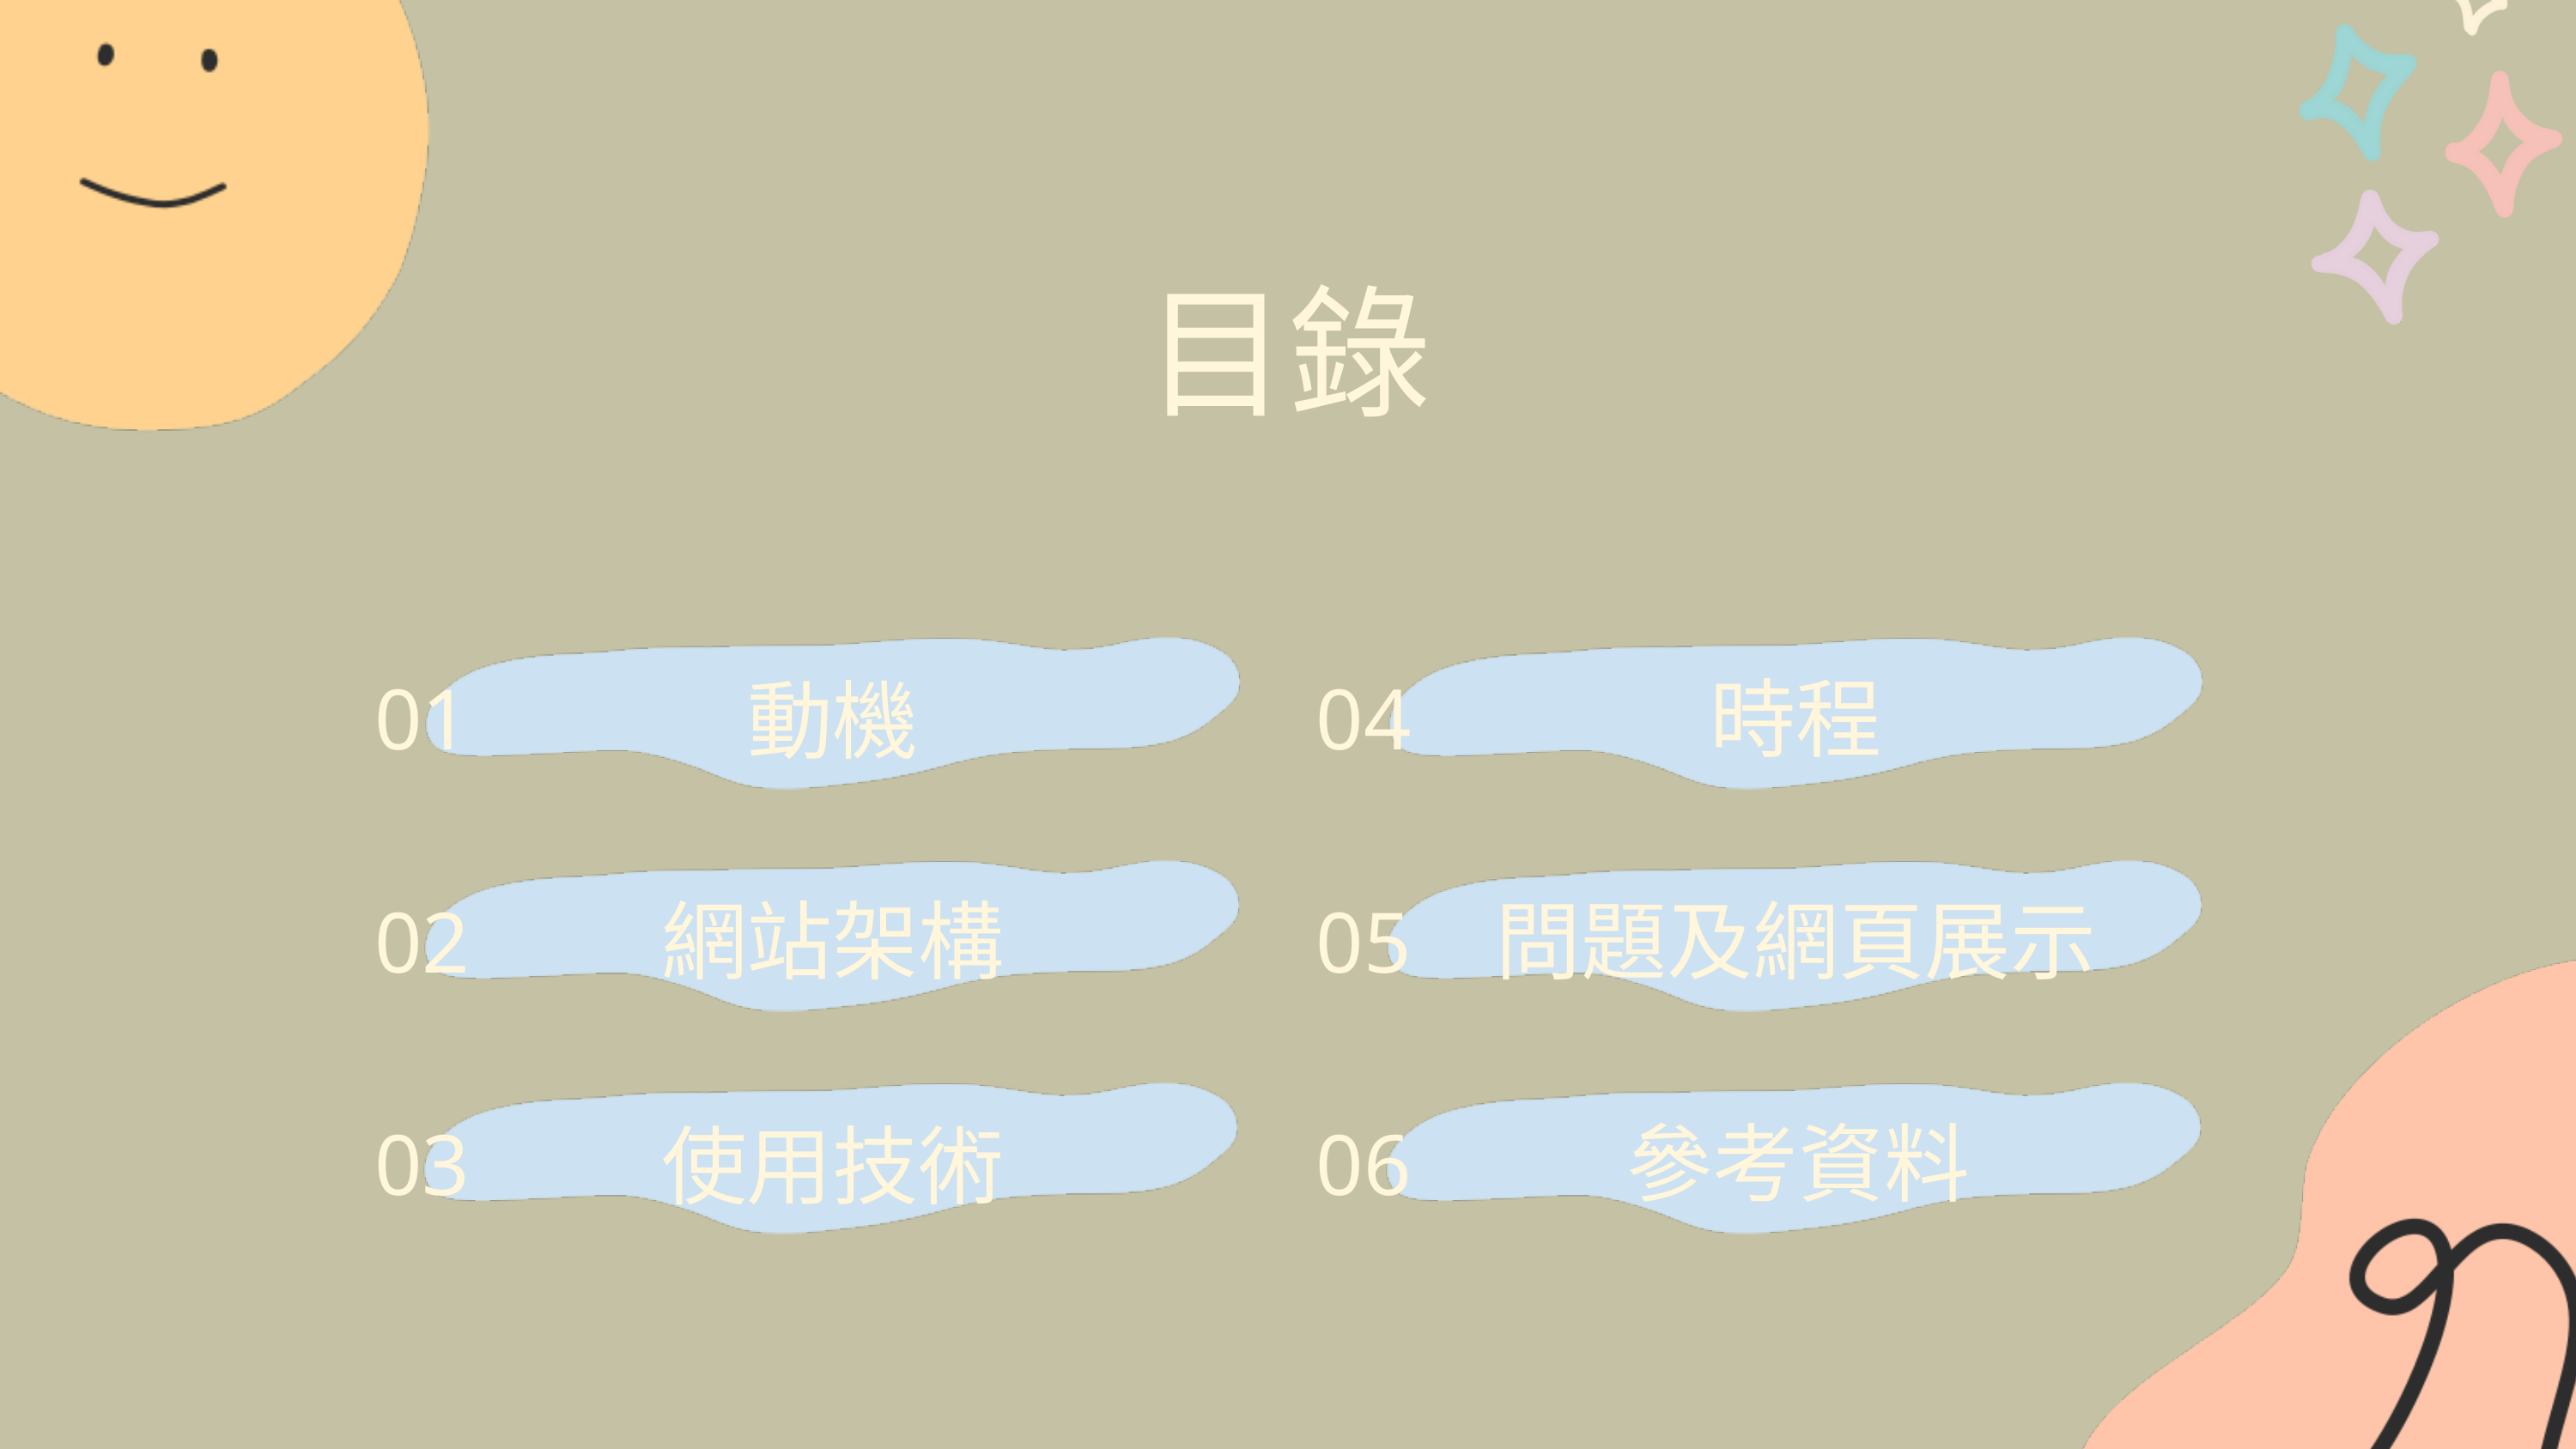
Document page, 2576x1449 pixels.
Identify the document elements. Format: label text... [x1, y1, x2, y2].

text_box [423, 860, 1241, 1012]
text_box [1386, 860, 2203, 886]
text_box 04 [1228, 650, 1389, 767]
text_box 時程 [1389, 647, 2202, 768]
text_box [424, 637, 1242, 790]
text_box 06 [1228, 1094, 1392, 1212]
text_box [2020, 886, 2576, 1449]
text_box 05 [1228, 872, 1389, 990]
text_box [1388, 637, 2204, 790]
text_box [1385, 1082, 2020, 1094]
text_box 問題及網頁展示 [1389, 870, 2202, 991]
text_box 動機 [487, 648, 1179, 769]
text_box [2299, 0, 2563, 325]
text_box [422, 1082, 1239, 1234]
text_box 網站架構 [487, 870, 1179, 991]
text_box [0, 0, 431, 435]
text_box 01 [287, 650, 487, 767]
text_box 目錄 [1142, 233, 1434, 435]
text_box 使用技術 [487, 1094, 1179, 1216]
text_box 02 [287, 872, 487, 990]
text_box 參考資料 [1392, 1092, 2204, 1213]
text_box [1386, 990, 2020, 1012]
text_box [1385, 1212, 2020, 1234]
text_box 03 [287, 1094, 487, 1212]
